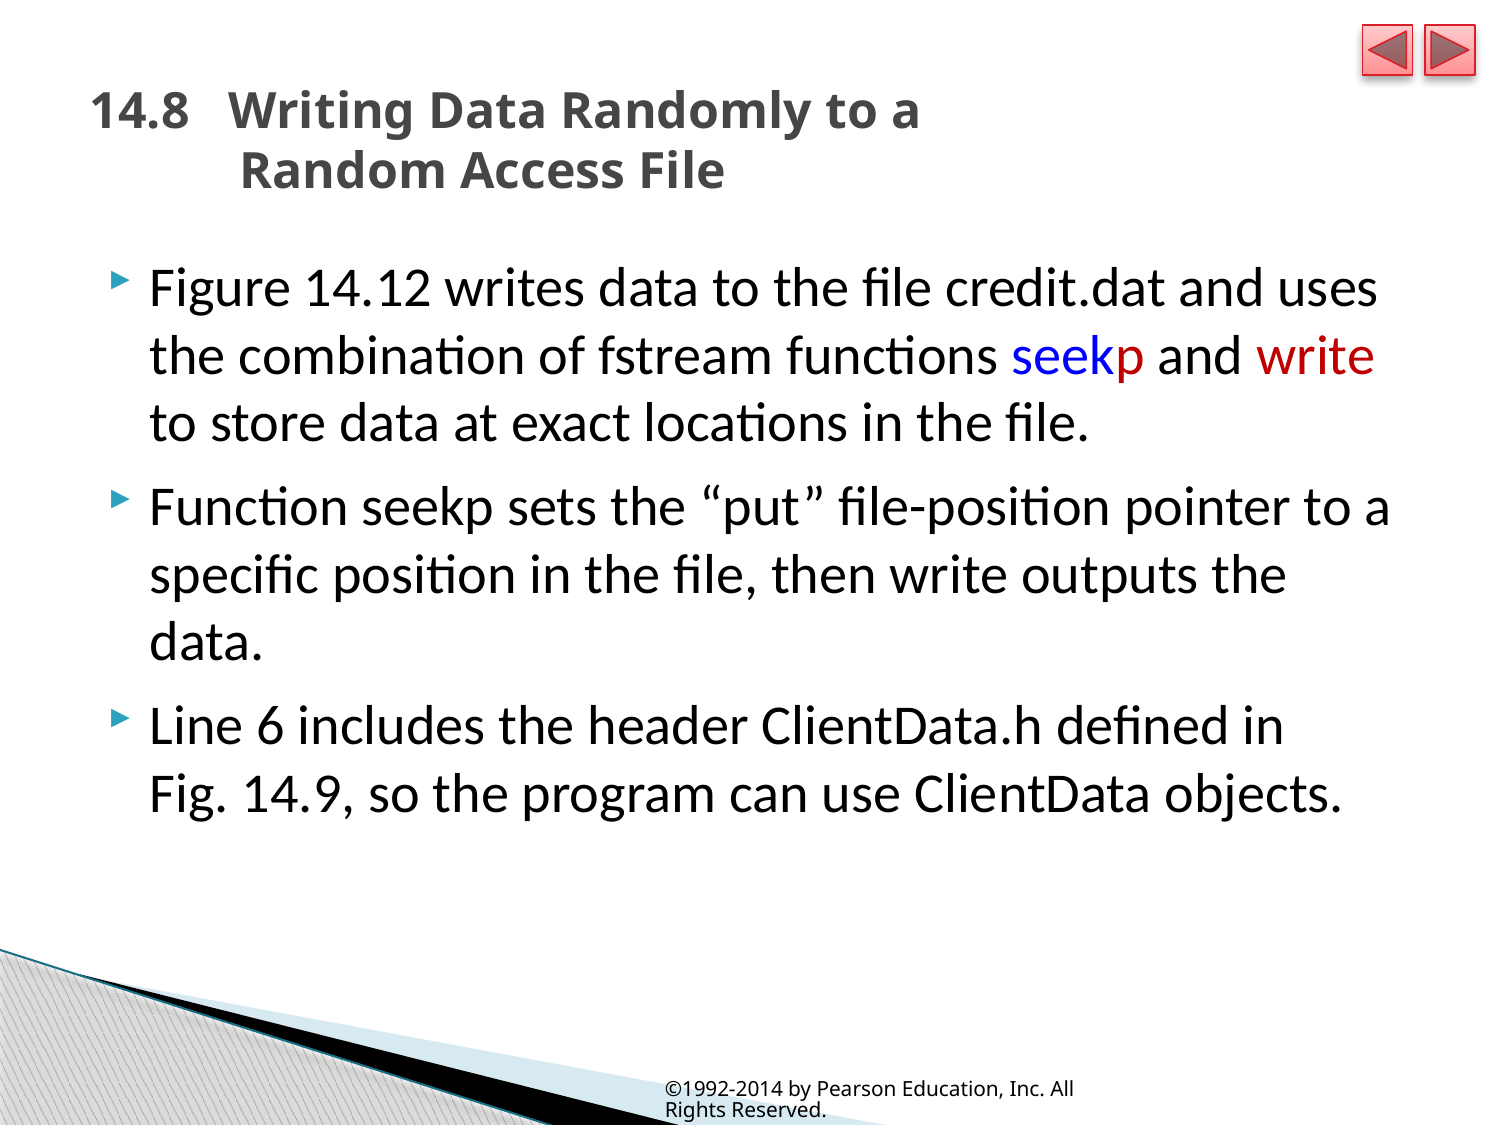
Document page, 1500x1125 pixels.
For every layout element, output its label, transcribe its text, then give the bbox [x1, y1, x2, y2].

list Figure 14.12 writes data to the file credit.dat and uses the combination of fstream functions seekp and write to store data at exact locations in the file. Function seekp sets the “put” file-position pointer to a specific position in the file, then write outputs the data. Line 6 includes the header ClientData.h defined in Fig. 14.9, so the program can use ClientData objects. [75, 242, 1425, 986]
footer ©1992-2014 by Pearson Education, Inc. All Rights Reserved. [650, 1051, 1105, 1112]
title 14.8 Writing Data Randomly to a Random Access File [75, 45, 1425, 233]
